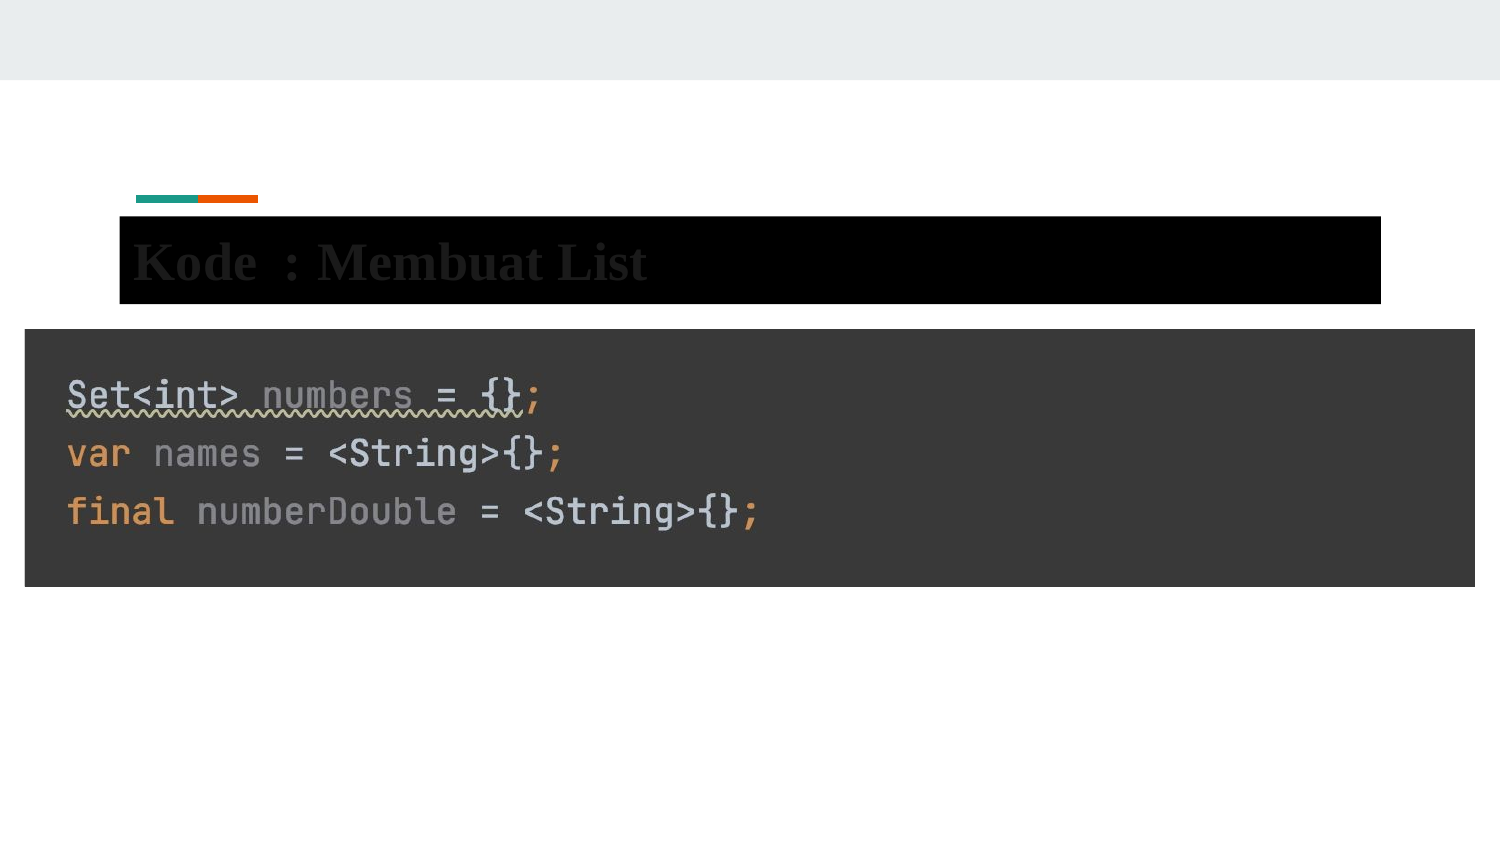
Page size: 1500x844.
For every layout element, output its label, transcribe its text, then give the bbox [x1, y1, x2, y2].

text_box Kode : Membuat List [119, 216, 1381, 305]
text_box [24, 329, 1475, 587]
text_box [0, 0, 1500, 81]
